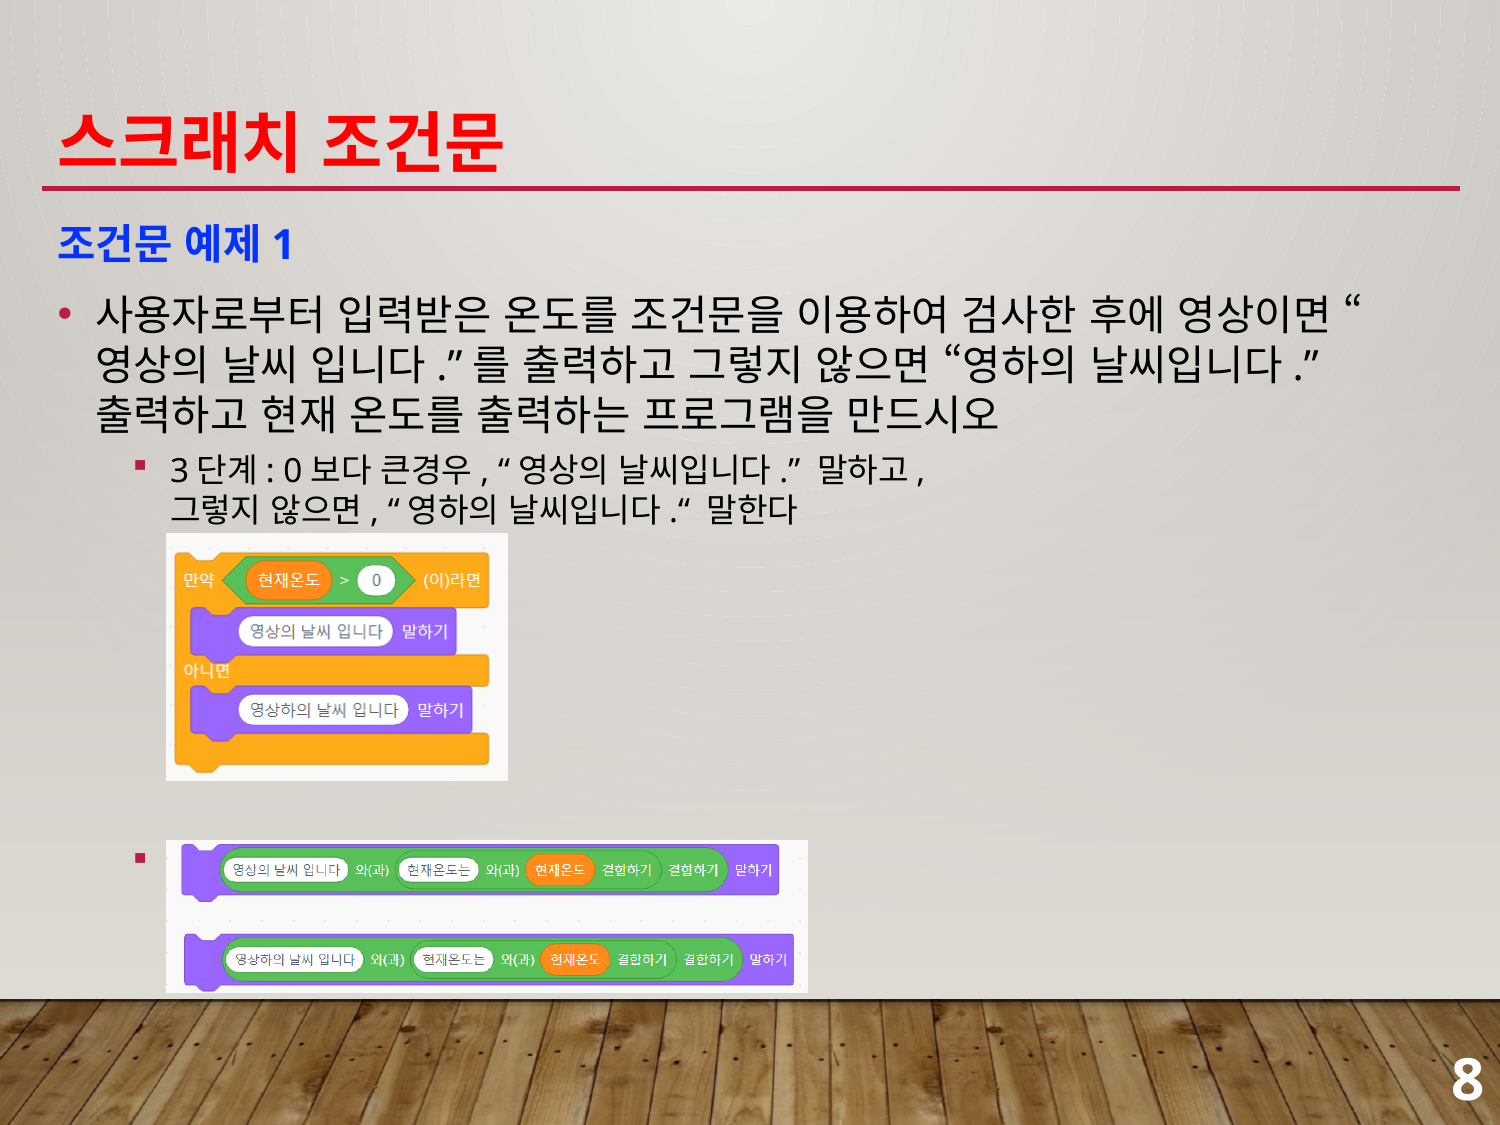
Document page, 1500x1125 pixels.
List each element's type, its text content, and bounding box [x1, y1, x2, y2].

picture [165, 533, 508, 781]
picture [165, 840, 808, 993]
list 조건문 예제1 사용자로부터 입력받은 온도를 조건문을 이용하여 검사한 후에 영상이면 “영상의 날씨 입니다.”를 출력하고 그렇지 않으면 “영하의 날씨입니다.” 출력하고 현재 온도를 출력하는 프로그램을 만드시오 3단계: 0보다 큰경우, “영상의 날씨입니다.” 말하고, 그렇지 않으면, “영하의 날씨입니다.“ 말한다 4단계: 현재온도를 말하기 [42, 210, 1461, 993]
title 스크래치 조건문 [42, 16, 1461, 189]
picture [0, 999, 1500, 1125]
